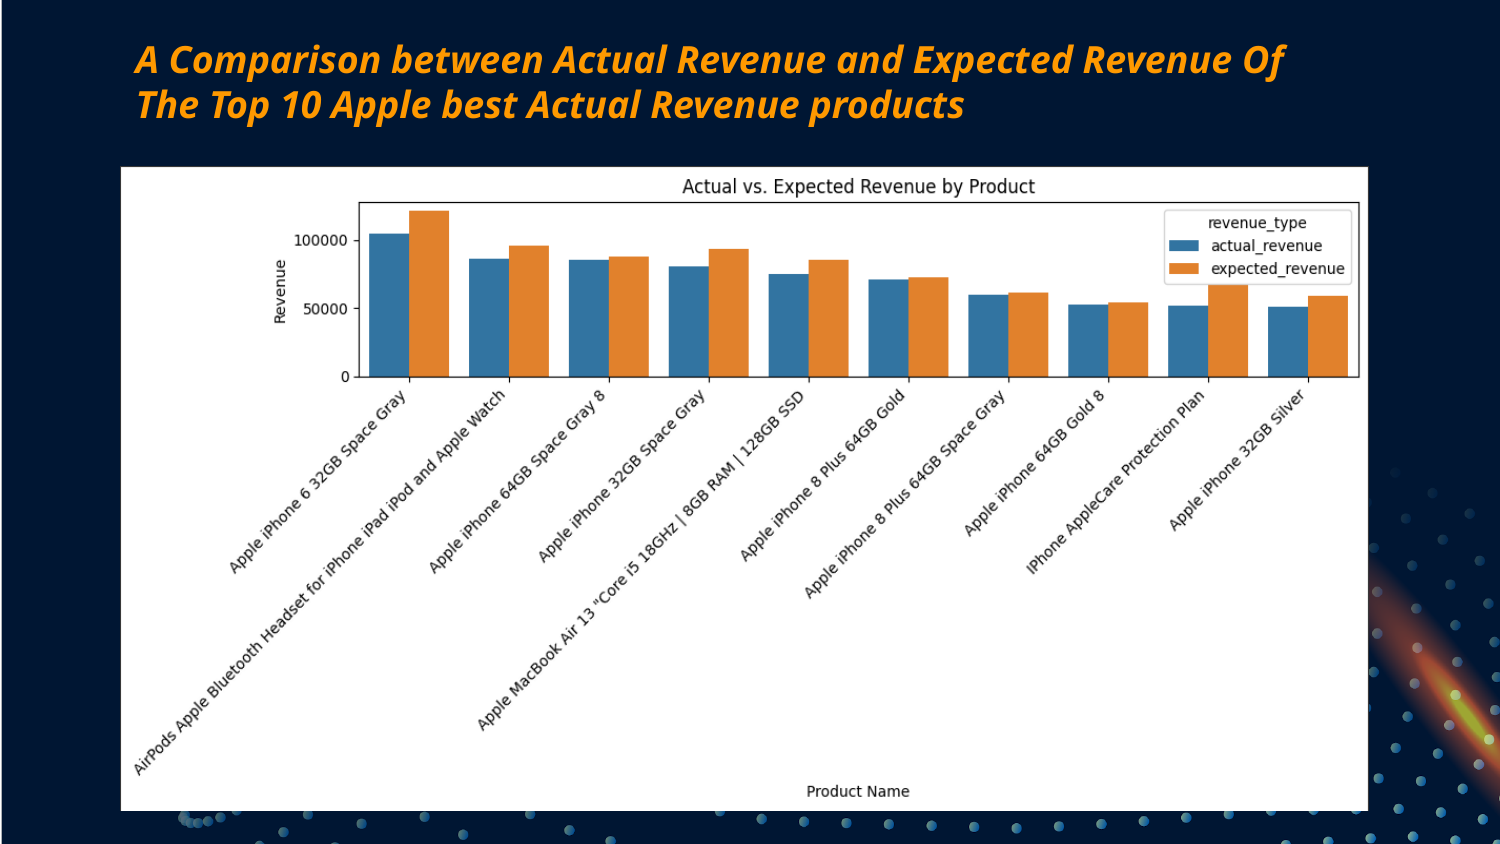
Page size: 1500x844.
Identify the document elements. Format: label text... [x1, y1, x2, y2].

text_box A Comparison between Actual Revenue and Expected Revenue Of The Top 10 Apple best Actual Revenue products [120, 21, 1373, 145]
picture [0, 0, 1500, 844]
